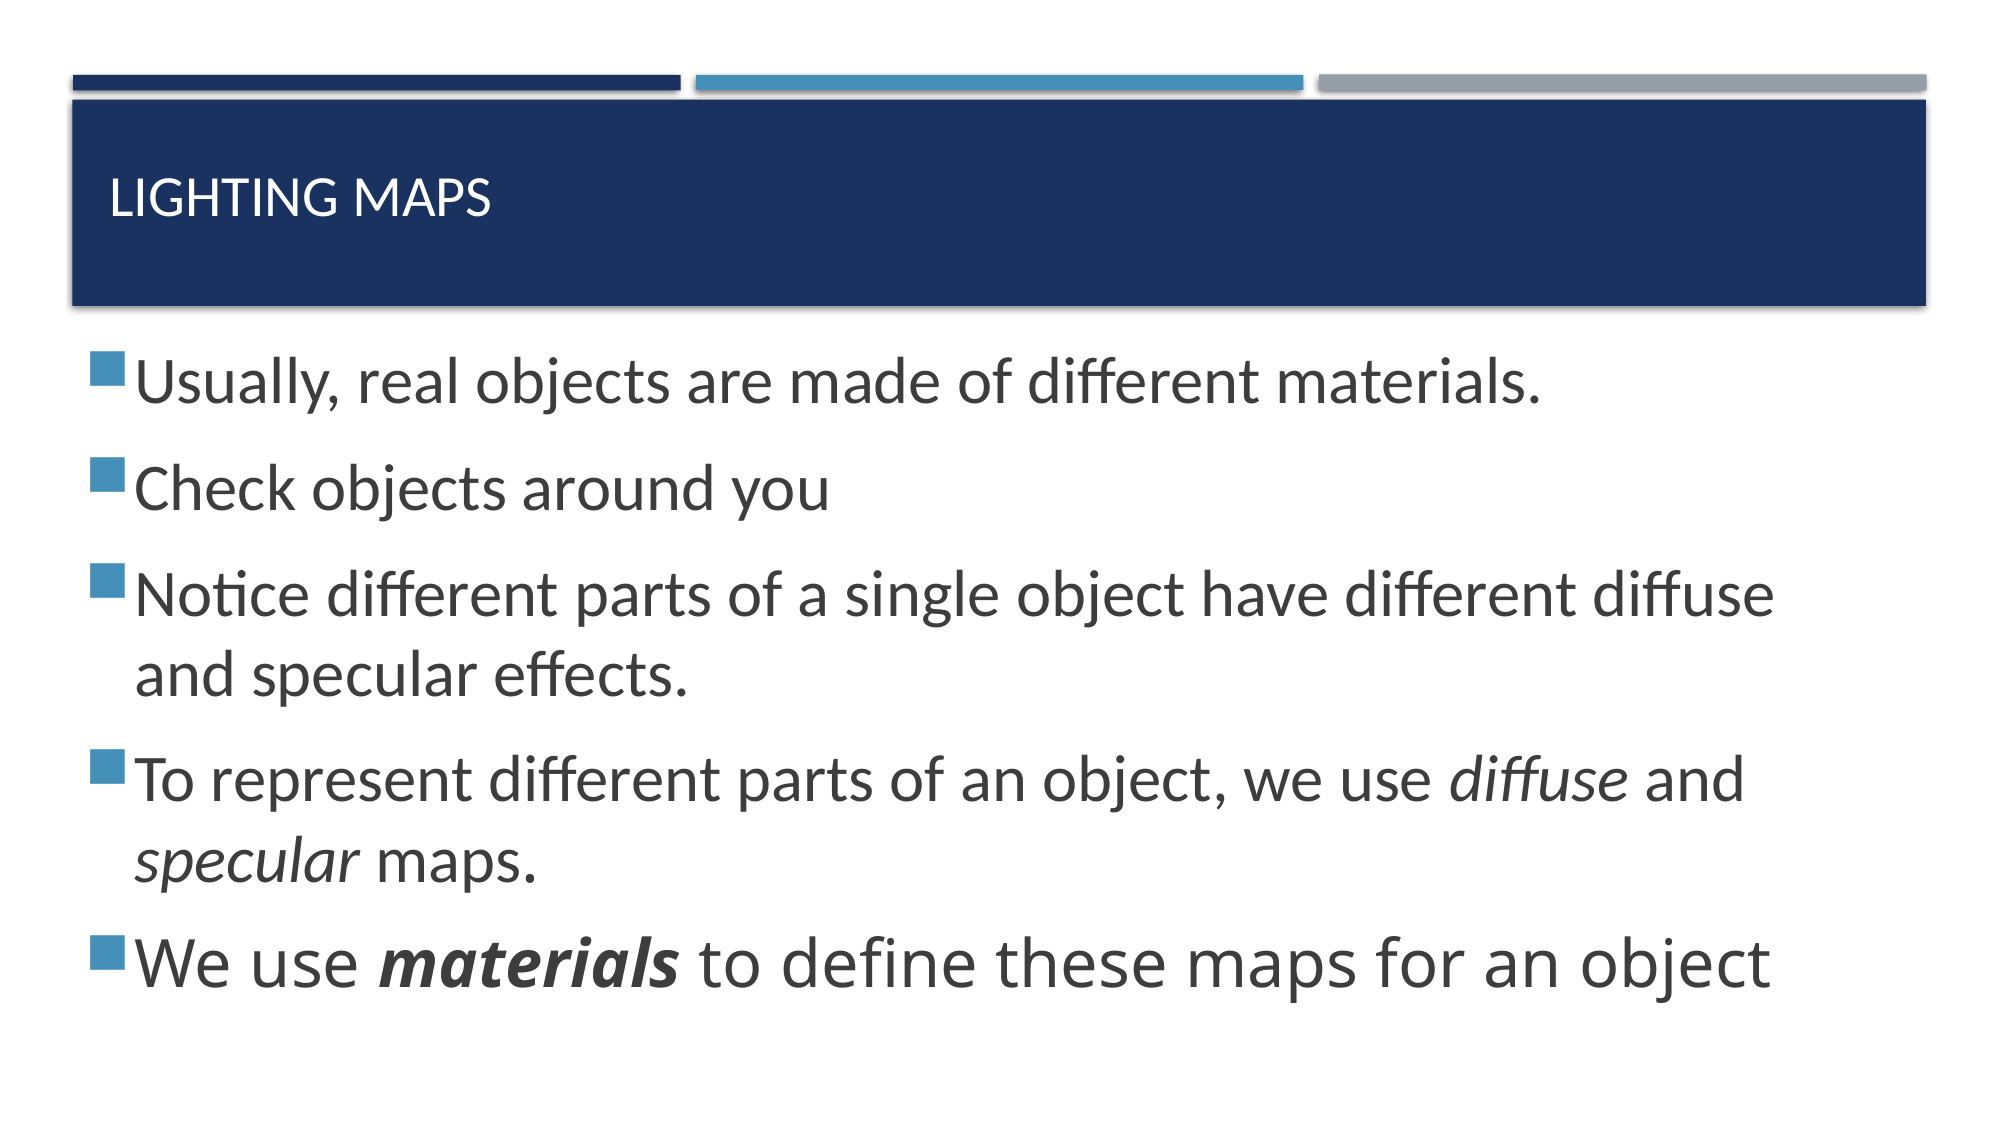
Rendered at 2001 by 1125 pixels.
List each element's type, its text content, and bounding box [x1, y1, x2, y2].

title Lighting maps [94, 119, 1904, 237]
text_box Usually, real objects are made of different materials. Check objects around you Notice different parts of a single object have different diffuse and specular effects. To represent different parts of an object, we use diffuse and specular maps. We use materials to define these maps for an object [69, 329, 1904, 1095]
